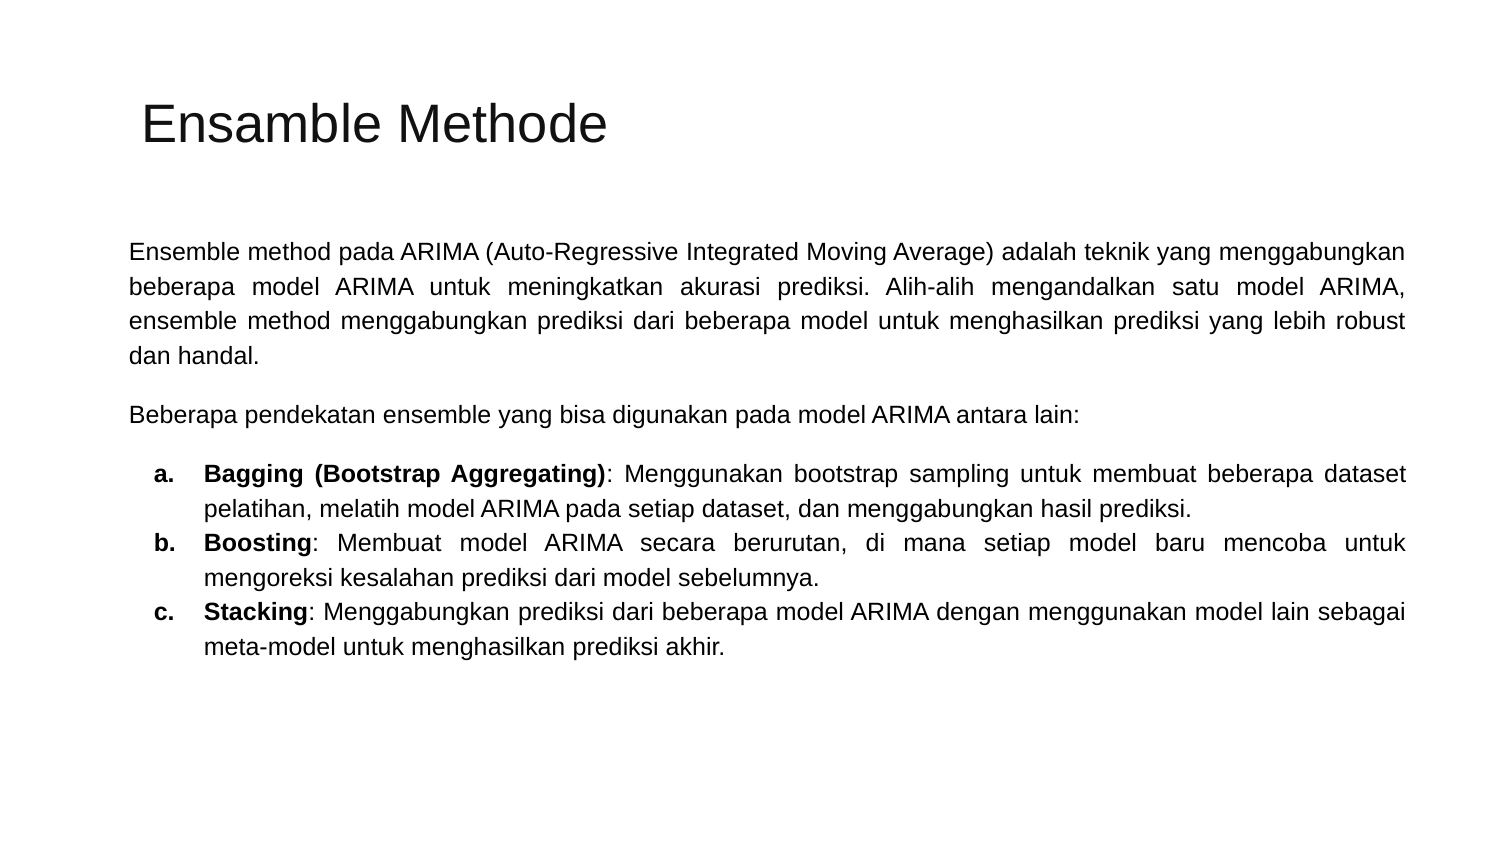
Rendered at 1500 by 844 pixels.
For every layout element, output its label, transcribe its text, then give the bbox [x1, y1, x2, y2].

title Ensamble Methode [126, 72, 1500, 167]
list Ensemble method pada ARIMA (Auto-Regressive Integrated Moving Average) adalah teknik yang menggabungkan beberapa model ARIMA untuk meningkatkan akurasi prediksi. Alih-alih mengandalkan satu model ARIMA, ensemble method menggabungkan prediksi dari beberapa model untuk menghasilkan prediksi yang lebih robust dan handal. Beberapa pendekatan ensemble yang bisa digunakan pada model ARIMA antara lain: Bagging (Bootstrap Aggregating): Menggunakan bootstrap sampling untuk membuat beberapa dataset pelatihan, melatih model ARIMA pada setiap dataset, dan menggabungkan hasil prediksi. Boosting: Membuat model ARIMA secara berurutan, di mana setiap model baru mencoba untuk mengoreksi kesalahan prediksi dari model sebelumnya. Stacking: Menggabungkan prediksi dari beberapa model ARIMA dengan menggunakan model lain sebagai meta-model untuk menghasilkan prediksi akhir. [113, 216, 1424, 756]
